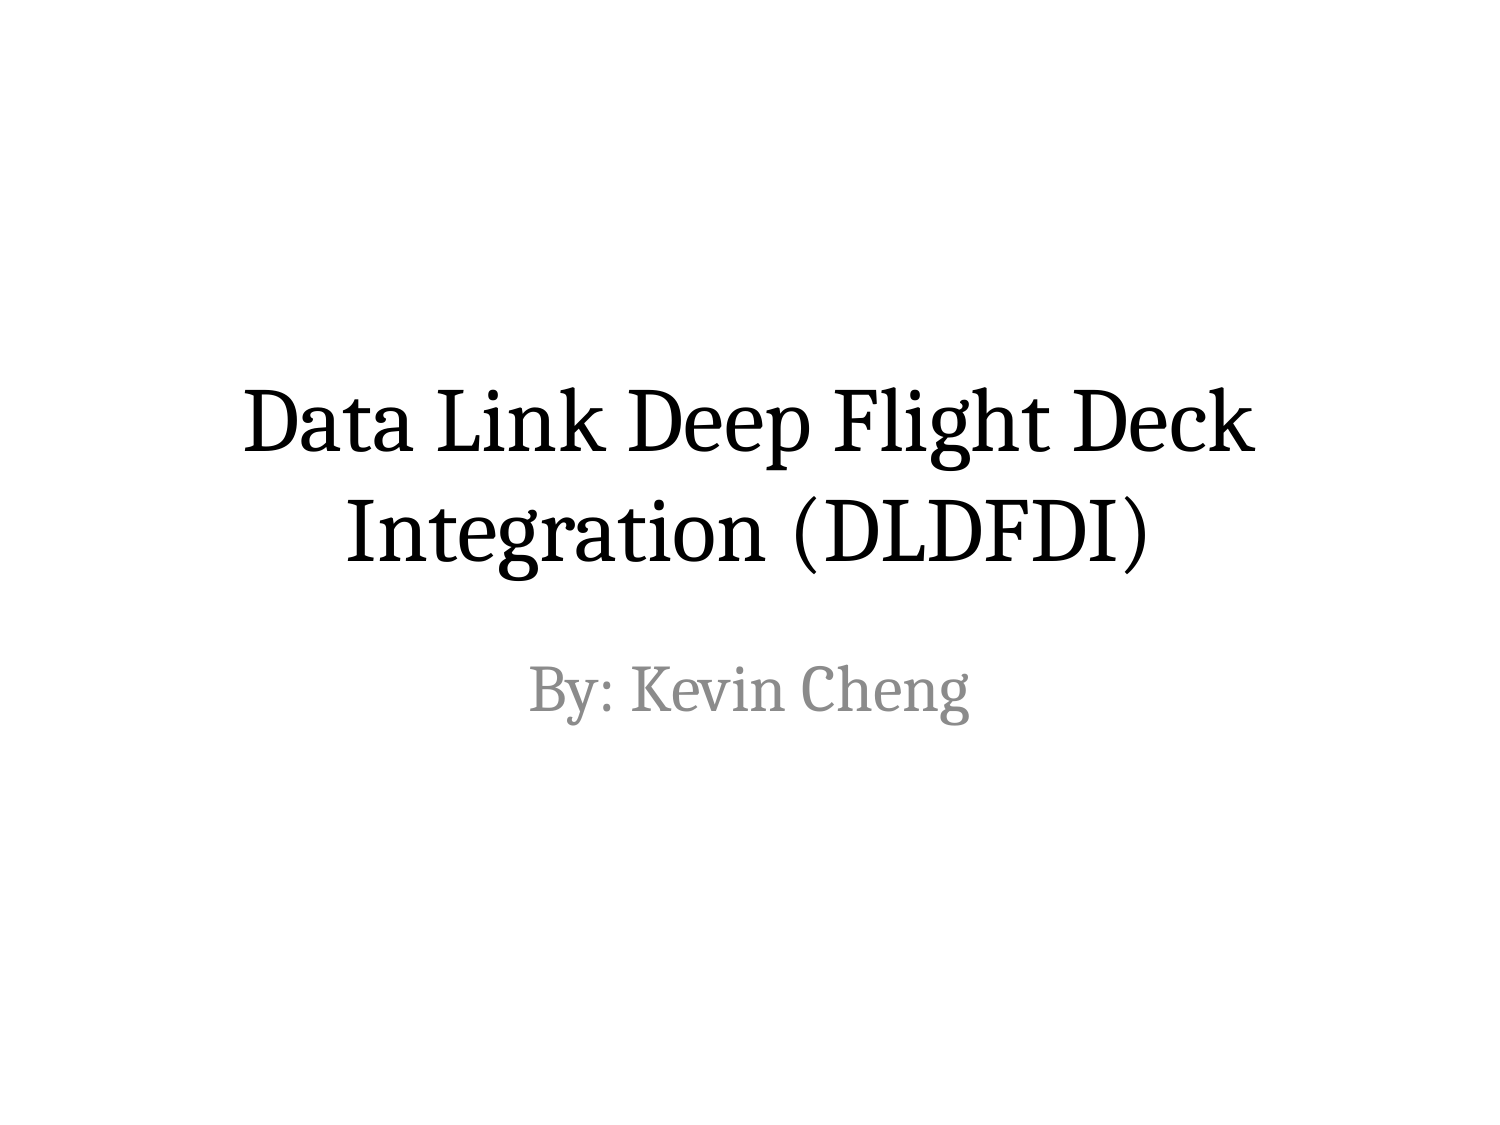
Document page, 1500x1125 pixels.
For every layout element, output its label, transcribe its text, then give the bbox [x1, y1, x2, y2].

subtitle By: Kevin Cheng [225, 637, 1275, 925]
title Data Link Deep Flight Deck Integration (DLDFDI) [112, 349, 1388, 591]
